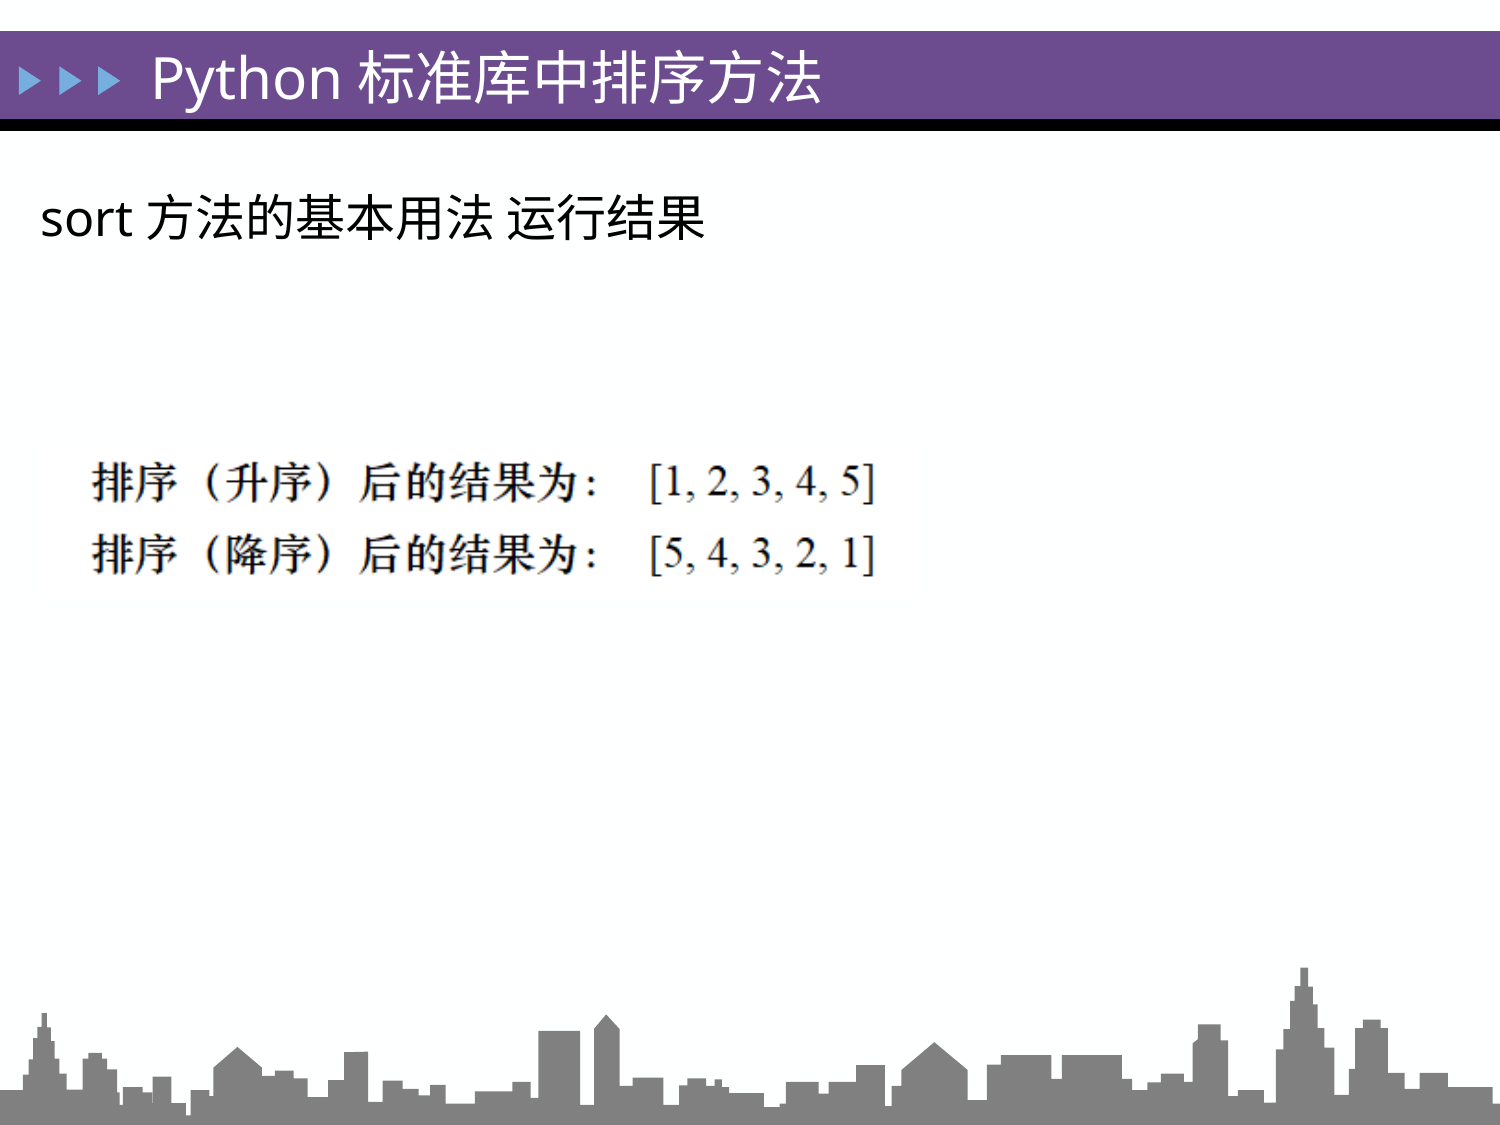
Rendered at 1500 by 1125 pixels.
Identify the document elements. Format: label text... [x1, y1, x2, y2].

picture [40, 443, 921, 598]
text_box [0, 967, 1500, 1125]
text_box sort方法的基本用法 运行结果 [25, 179, 722, 255]
text_box Python标准库中排序方法 [135, 25, 1152, 126]
